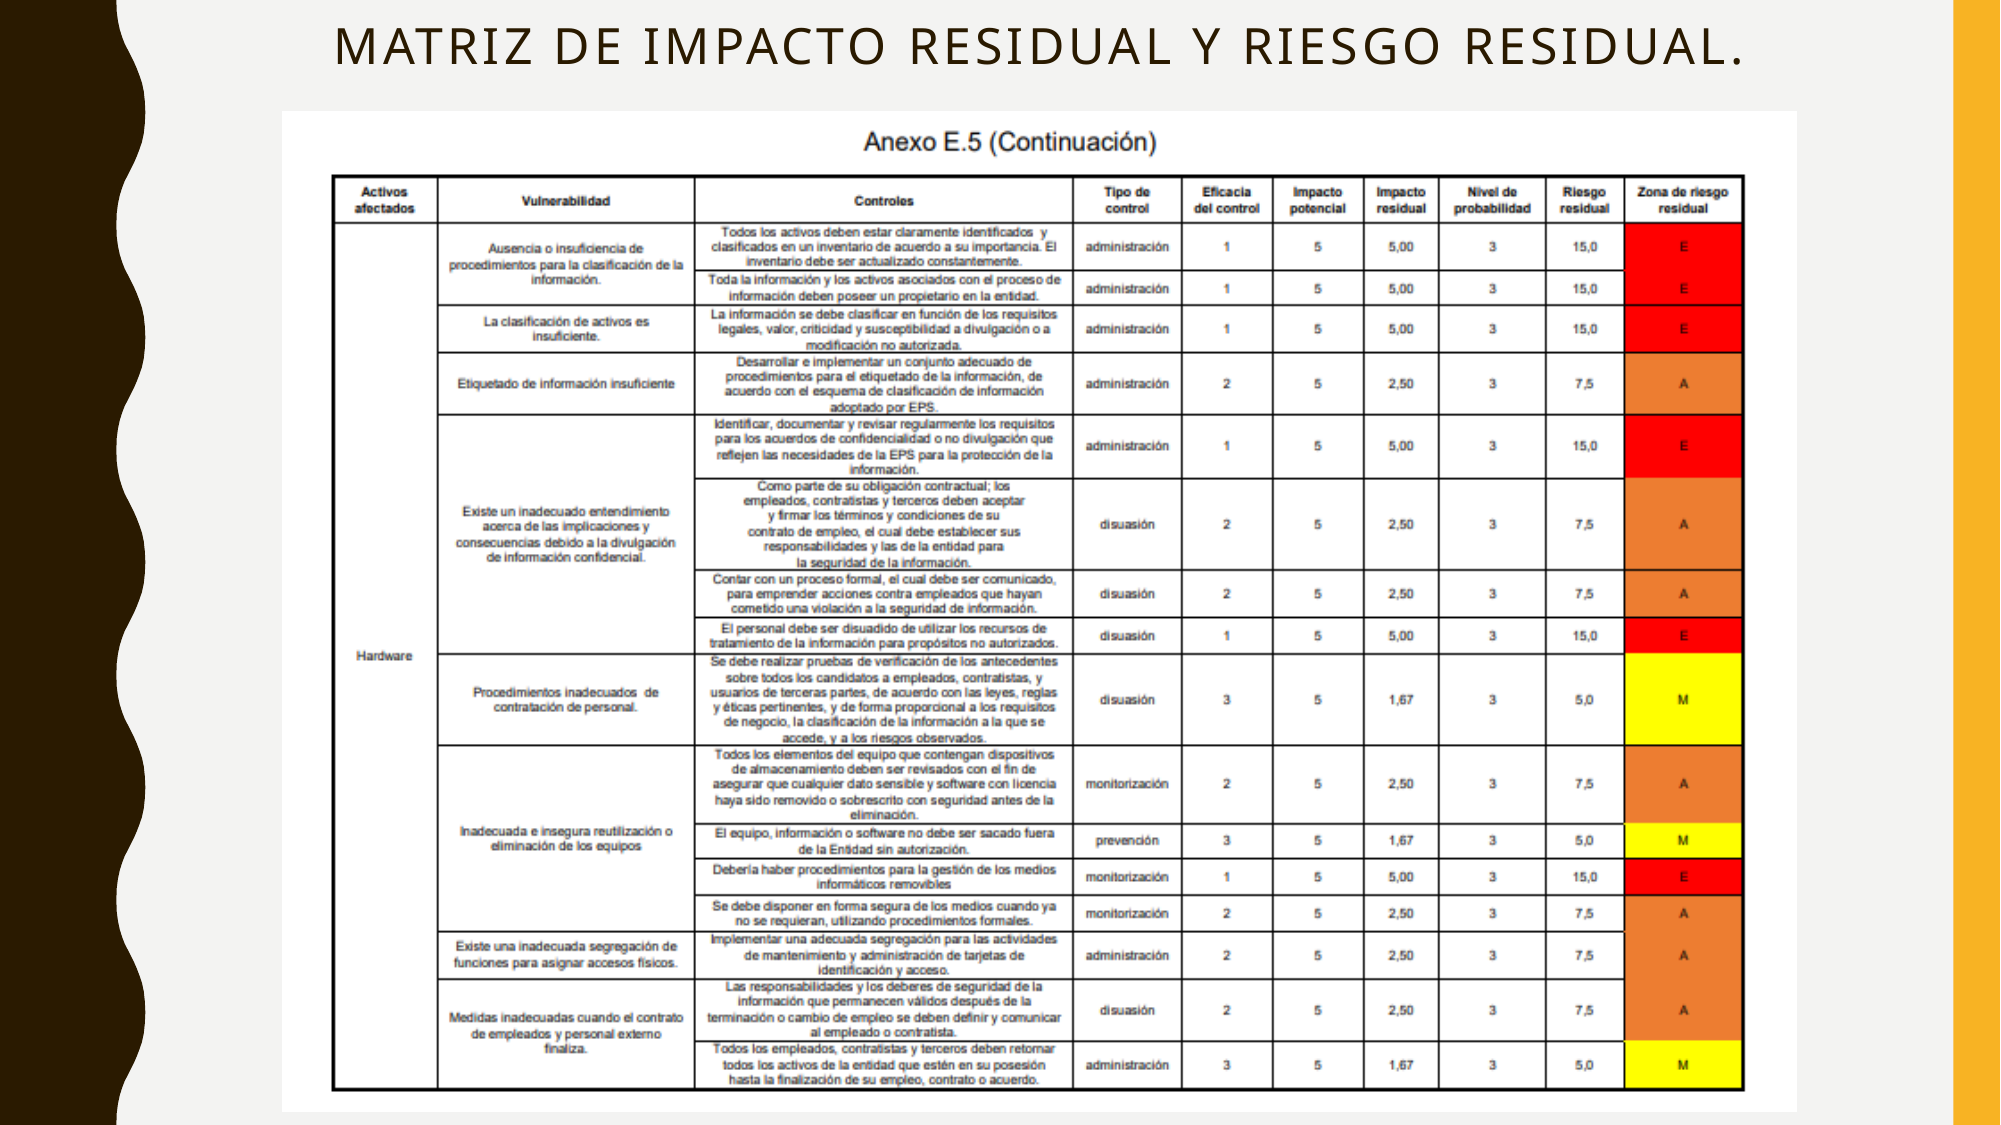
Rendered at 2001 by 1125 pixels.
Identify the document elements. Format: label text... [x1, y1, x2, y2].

picture [282, 111, 1797, 1112]
title Matriz de impacto residual y riesgo residual. [244, 13, 1835, 112]
